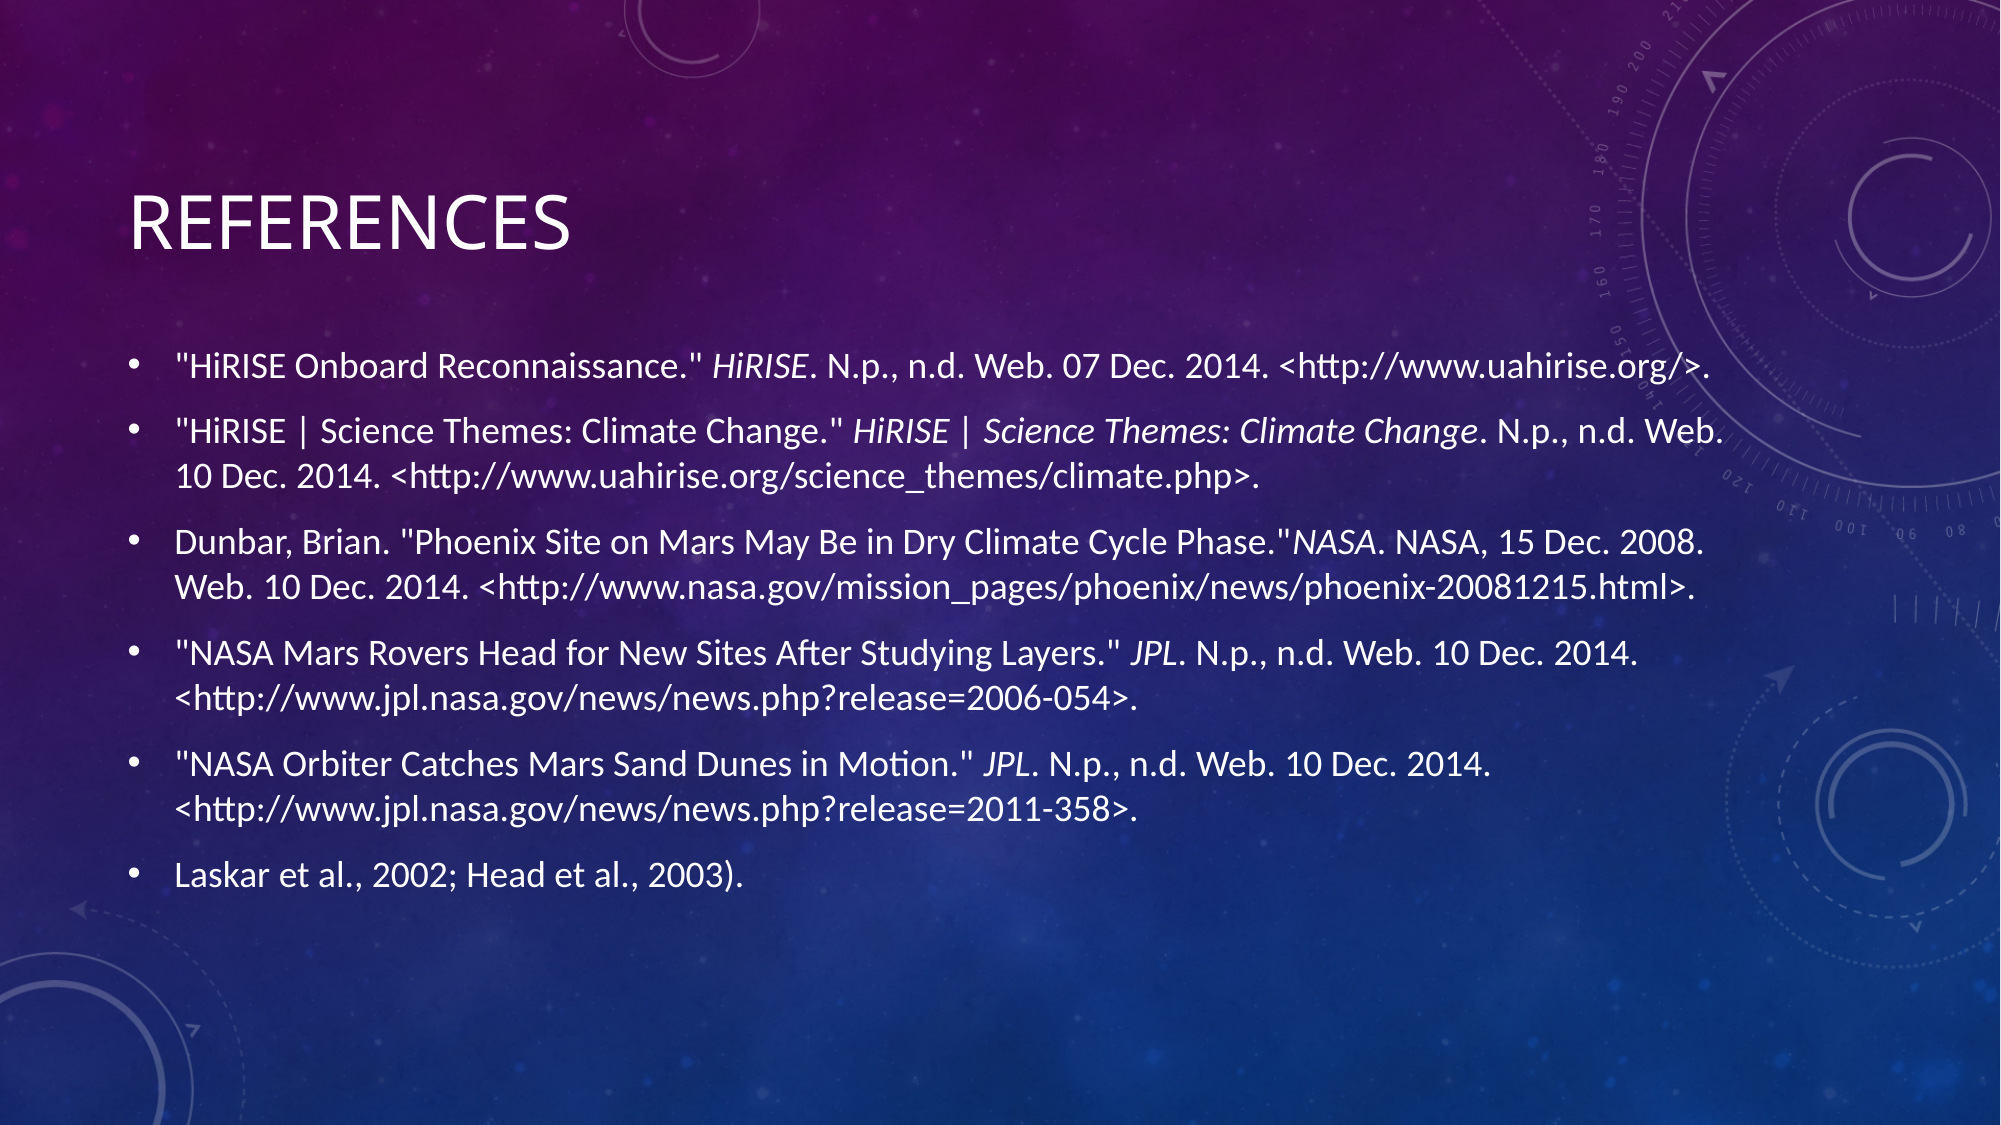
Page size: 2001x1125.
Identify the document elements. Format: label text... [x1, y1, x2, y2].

title References [112, 99, 1775, 339]
list "HiRISE Onboard Reconnaissance." HiRISE. N.p., n.d. Web. 07 Dec. 2014. <http://www.uahirise.org/>. "HiRISE | Science Themes: Climate Change." HiRISE | Science Themes: Climate Change. N.p., n.d. Web. 10 Dec. 2014. <http://www.uahirise.org/science_themes/climate.php>. Dunbar, Brian. "Phoenix Site on Mars May Be in Dry Climate Cycle Phase."NASA. NASA, 15 Dec. 2008. Web. 10 Dec. 2014. <http://www.nasa.gov/mission_pages/phoenix/news/phoenix-20081215.html>. "NASA Mars Rovers Head for New Sites After Studying Layers." JPL. N.p., n.d. Web. 10 Dec. 2014. <http://www.jpl.nasa.gov/news/news.php?release=2006-054>. "NASA Orbiter Catches Mars Sand Dunes in Motion." JPL. N.p., n.d. Web. 10 Dec. 2014. <http://www.jpl.nasa.gov/news/news.php?release=2011-358>. Laskar et al., 2002; Head et al., 2003). [112, 351, 1775, 950]
picture [0, 0, 2001, 1125]
